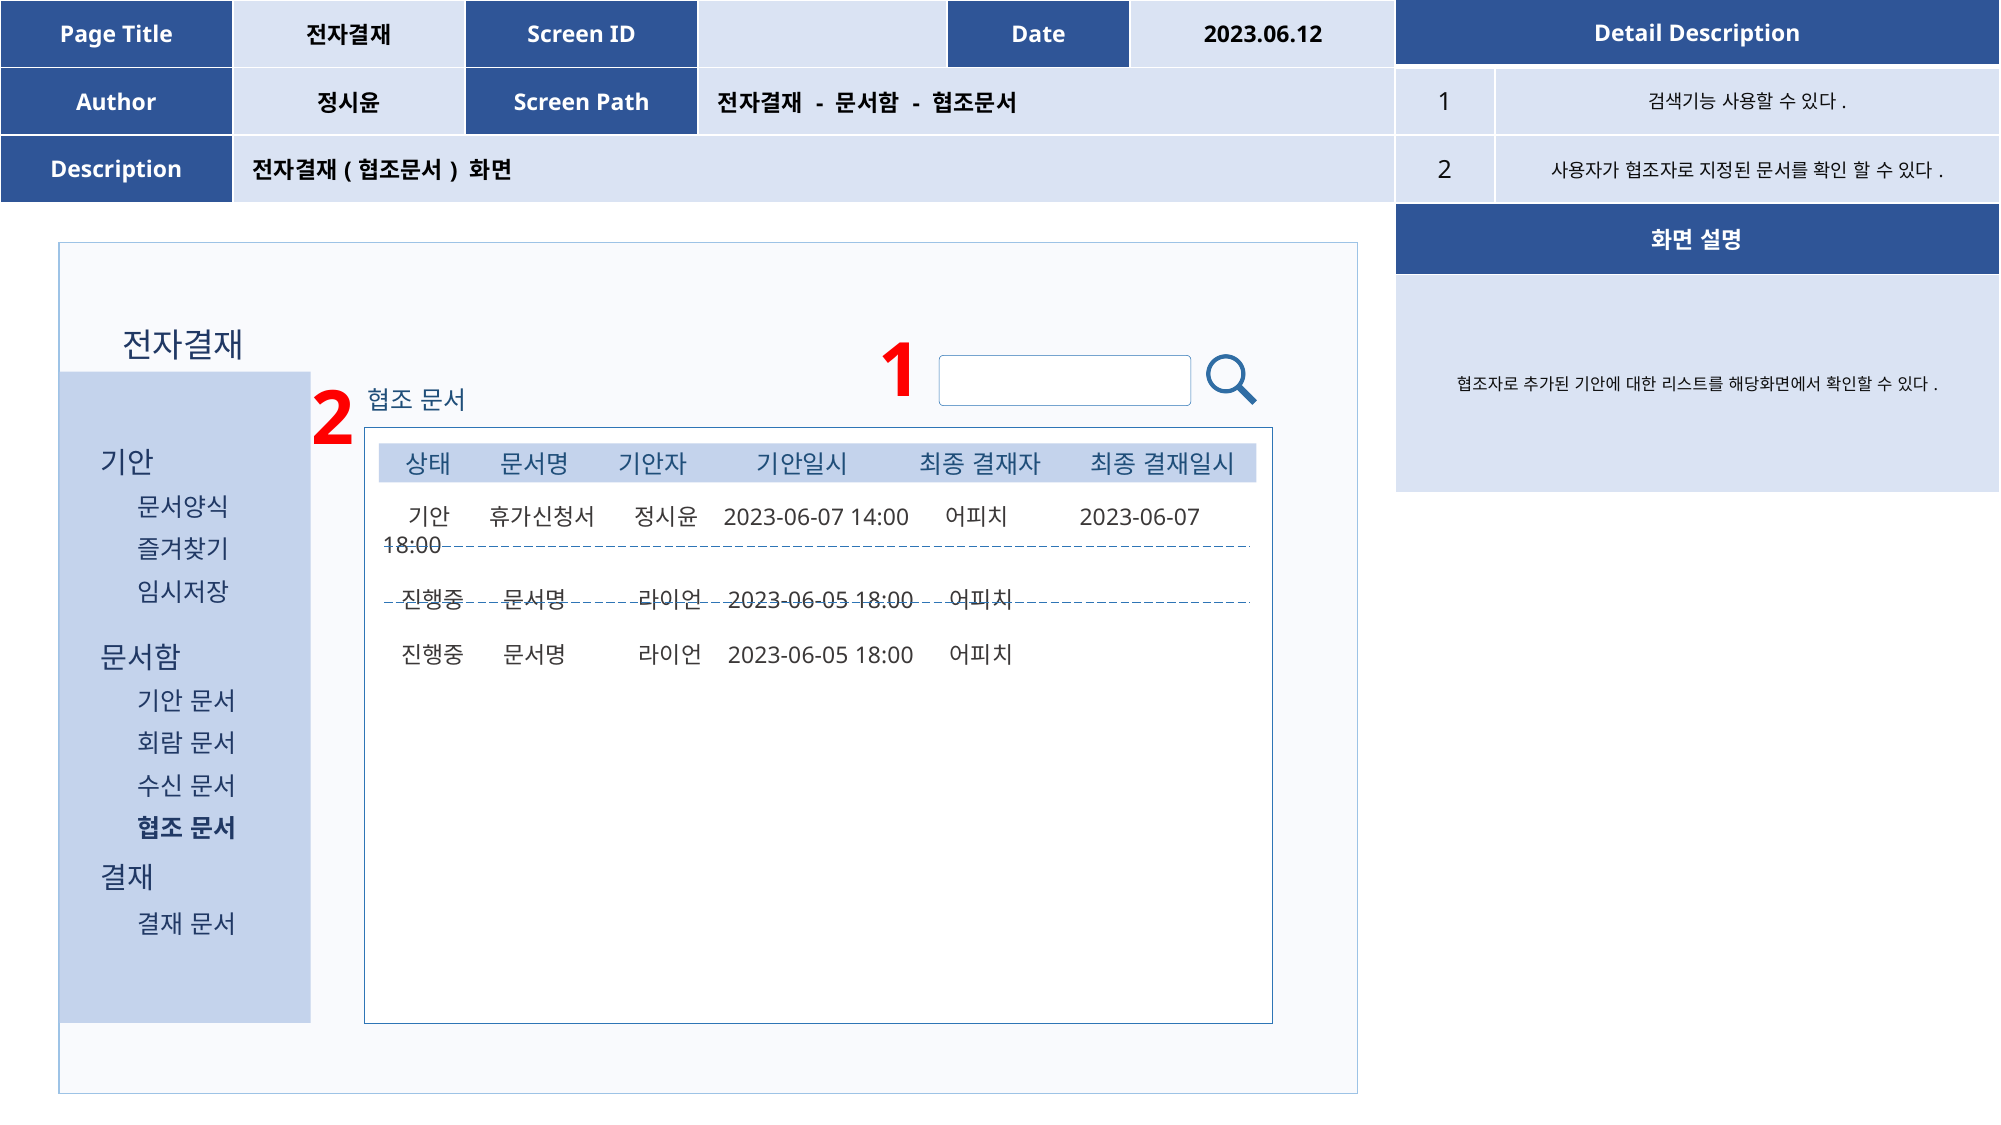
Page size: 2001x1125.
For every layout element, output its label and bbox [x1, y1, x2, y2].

table_cell [234, 136, 1394, 202]
table_header [234, 1, 464, 67]
table_cell [1396, 204, 1999, 274]
table_header [1396, 0, 1999, 64]
table_cell [1396, 275, 1999, 492]
table_header [699, 1, 946, 67]
table_header [948, 1, 1129, 67]
table_cell [1396, 136, 1494, 202]
table_cell [234, 68, 464, 134]
table_cell [1, 136, 232, 202]
table_cell [1396, 69, 1494, 134]
table_cell [699, 68, 1394, 134]
table_cell [466, 68, 697, 134]
table_header [466, 1, 697, 67]
table_cell [1496, 136, 1999, 202]
table_cell [1496, 69, 1999, 134]
text_box [58, 241, 1359, 1094]
table_cell [1, 68, 232, 134]
table_header [1131, 1, 1394, 67]
table_header [1, 1, 232, 67]
